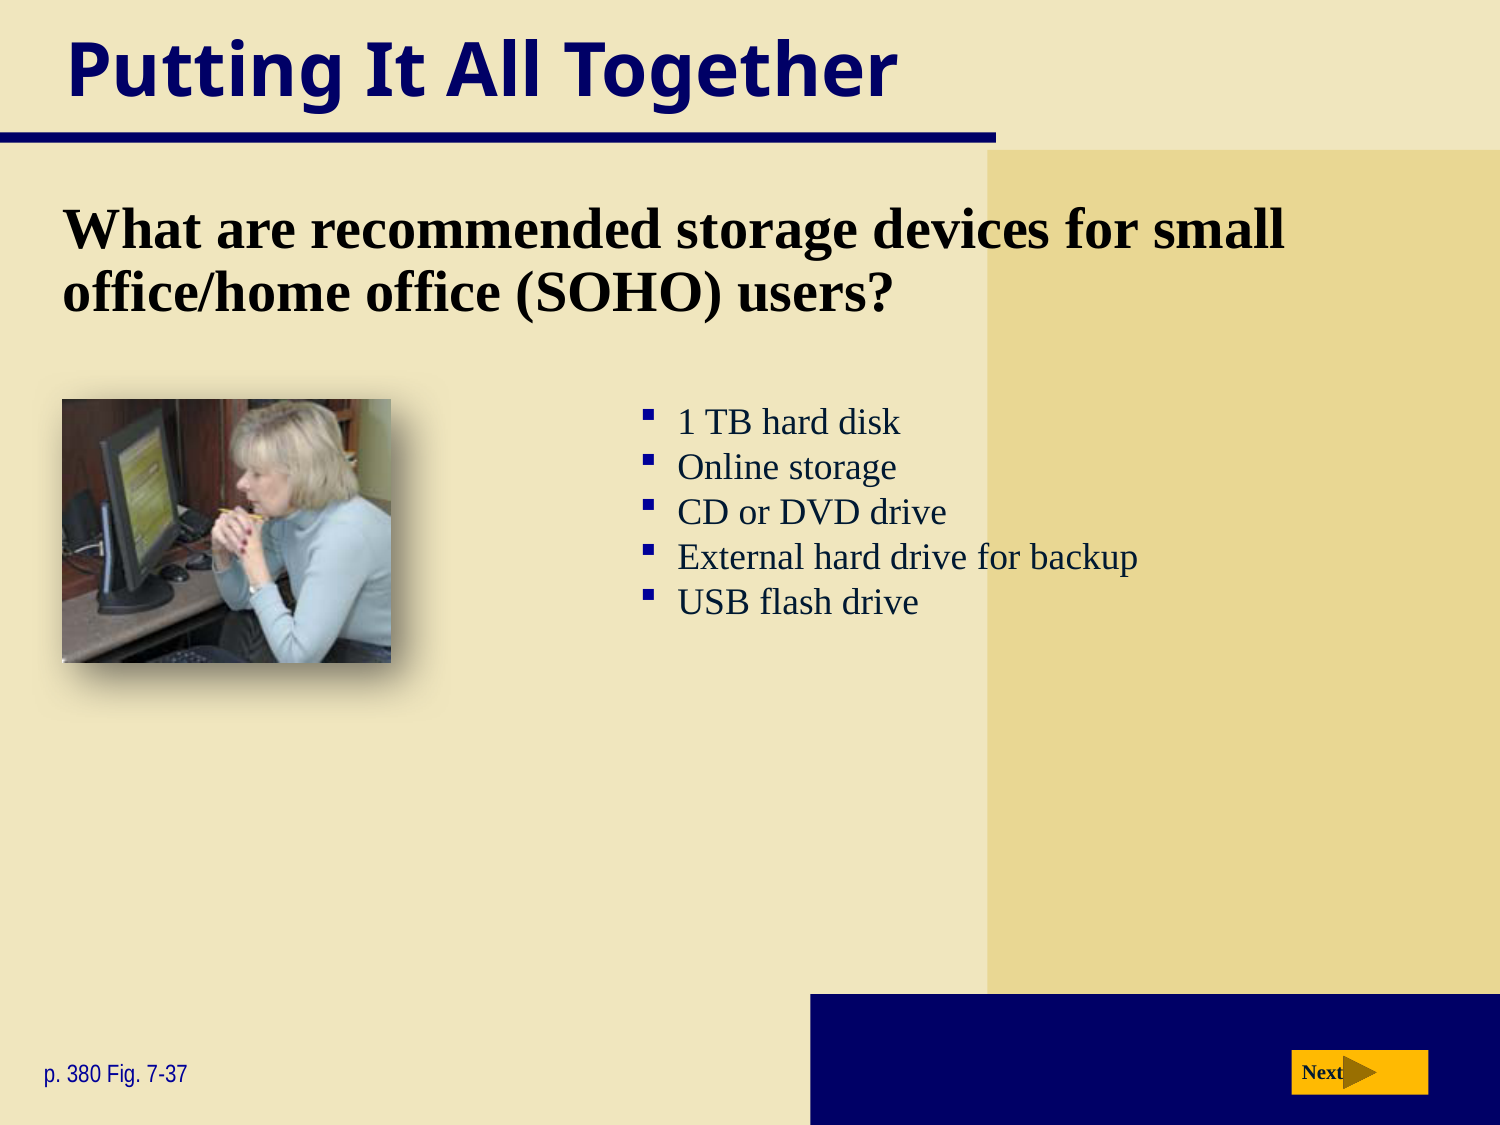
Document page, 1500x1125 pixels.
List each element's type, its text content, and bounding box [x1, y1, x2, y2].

title Putting It All Together [49, 0, 1459, 133]
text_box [1286, 1049, 1429, 1095]
text_box p. 380 Fig. 7-37 [29, 1050, 284, 1095]
text_box 1 TB hard disk Online storage CD or DVD drive External hard drive for backup USB flash drive [624, 389, 1280, 630]
list What are recommended storage devices for small office/home office (SOHO) users? [47, 190, 1457, 256]
picture [62, 399, 391, 663]
